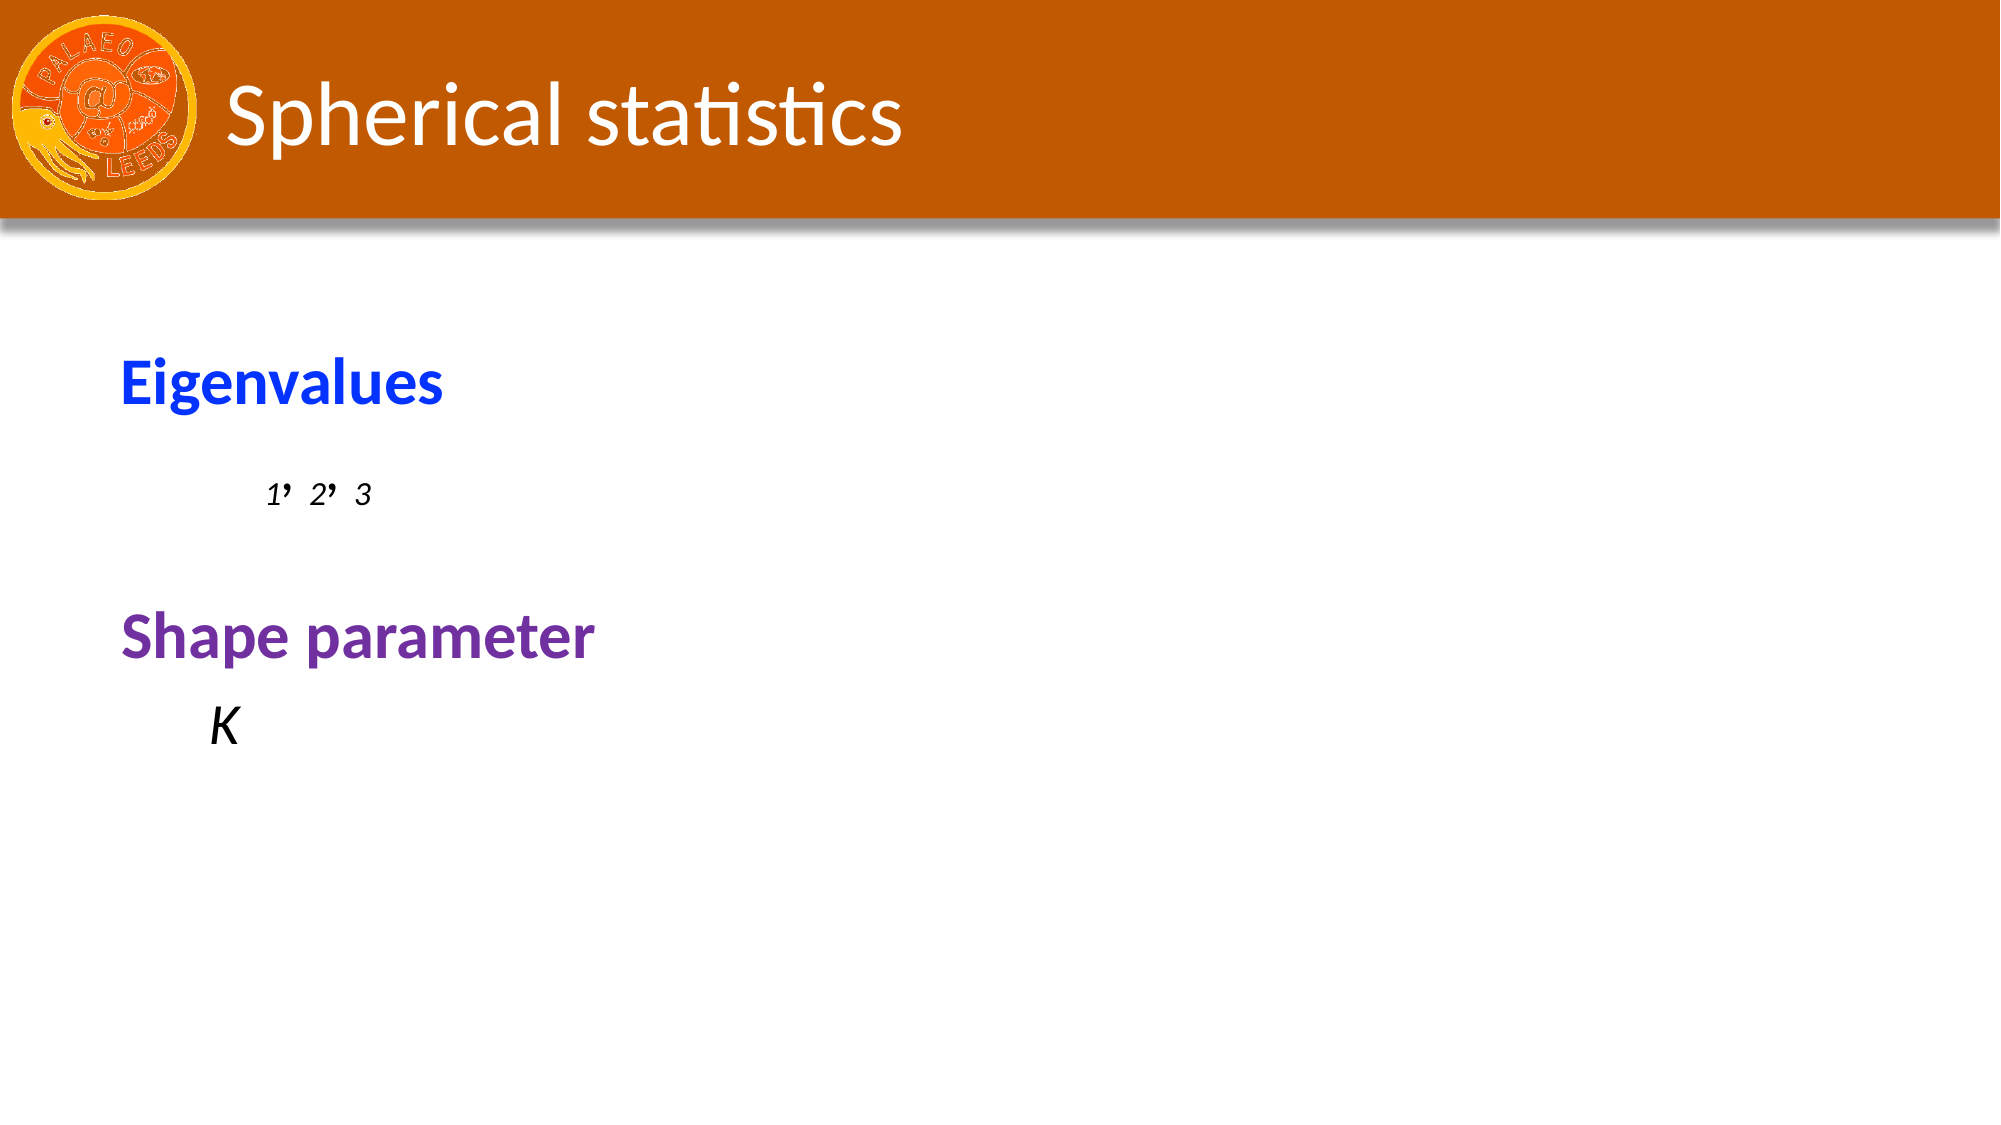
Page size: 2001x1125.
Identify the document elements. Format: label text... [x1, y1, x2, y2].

text_box Eigenvalues [105, 330, 460, 426]
text_box Spherical statistics [210, 17, 2000, 201]
picture [11, 15, 197, 200]
text_box K [195, 678, 256, 764]
text_box Shape parameter [106, 584, 612, 680]
text_box [0, 0, 2000, 219]
